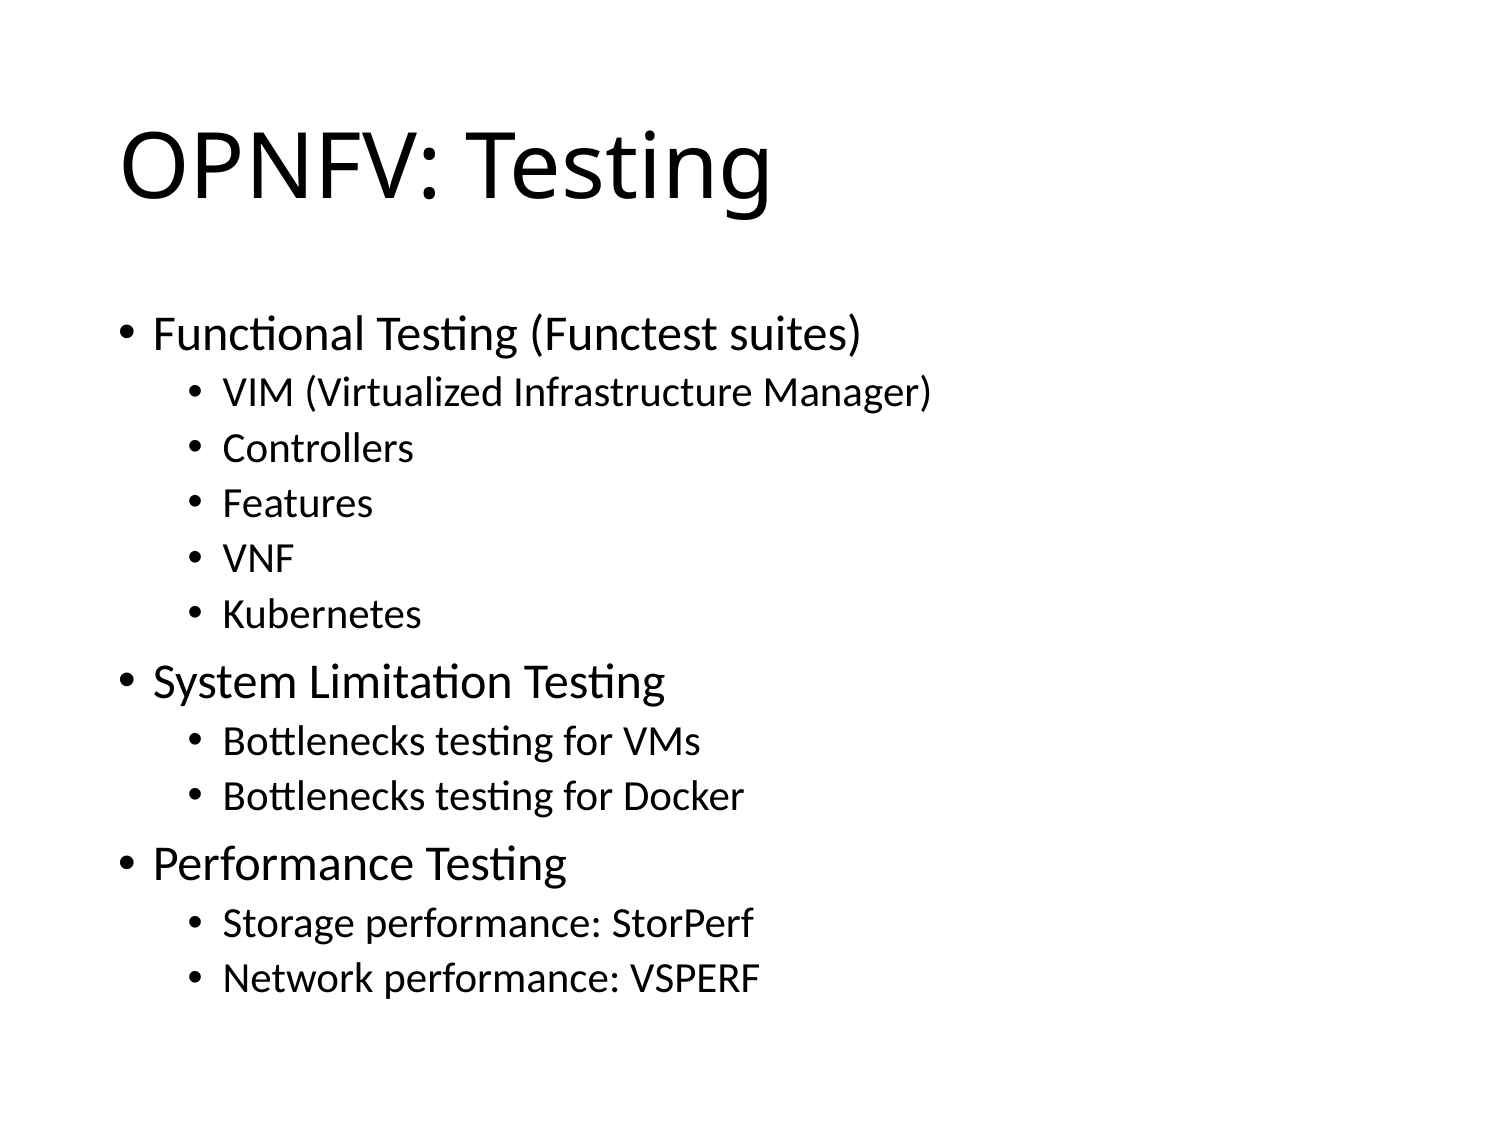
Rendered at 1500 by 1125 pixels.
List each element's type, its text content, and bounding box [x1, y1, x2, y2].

title OPNFV: Testing [103, 59, 1397, 278]
list Functional Testing (Functest suites) VIM (Virtualized Infrastructure Manager) Controllers Features VNF Kubernetes System Limitation Testing Bottlenecks testing for VMs Bottlenecks testing for Docker Performance Testing Storage performance: StorPerf Network performance: VSPERF [103, 299, 1397, 1014]
